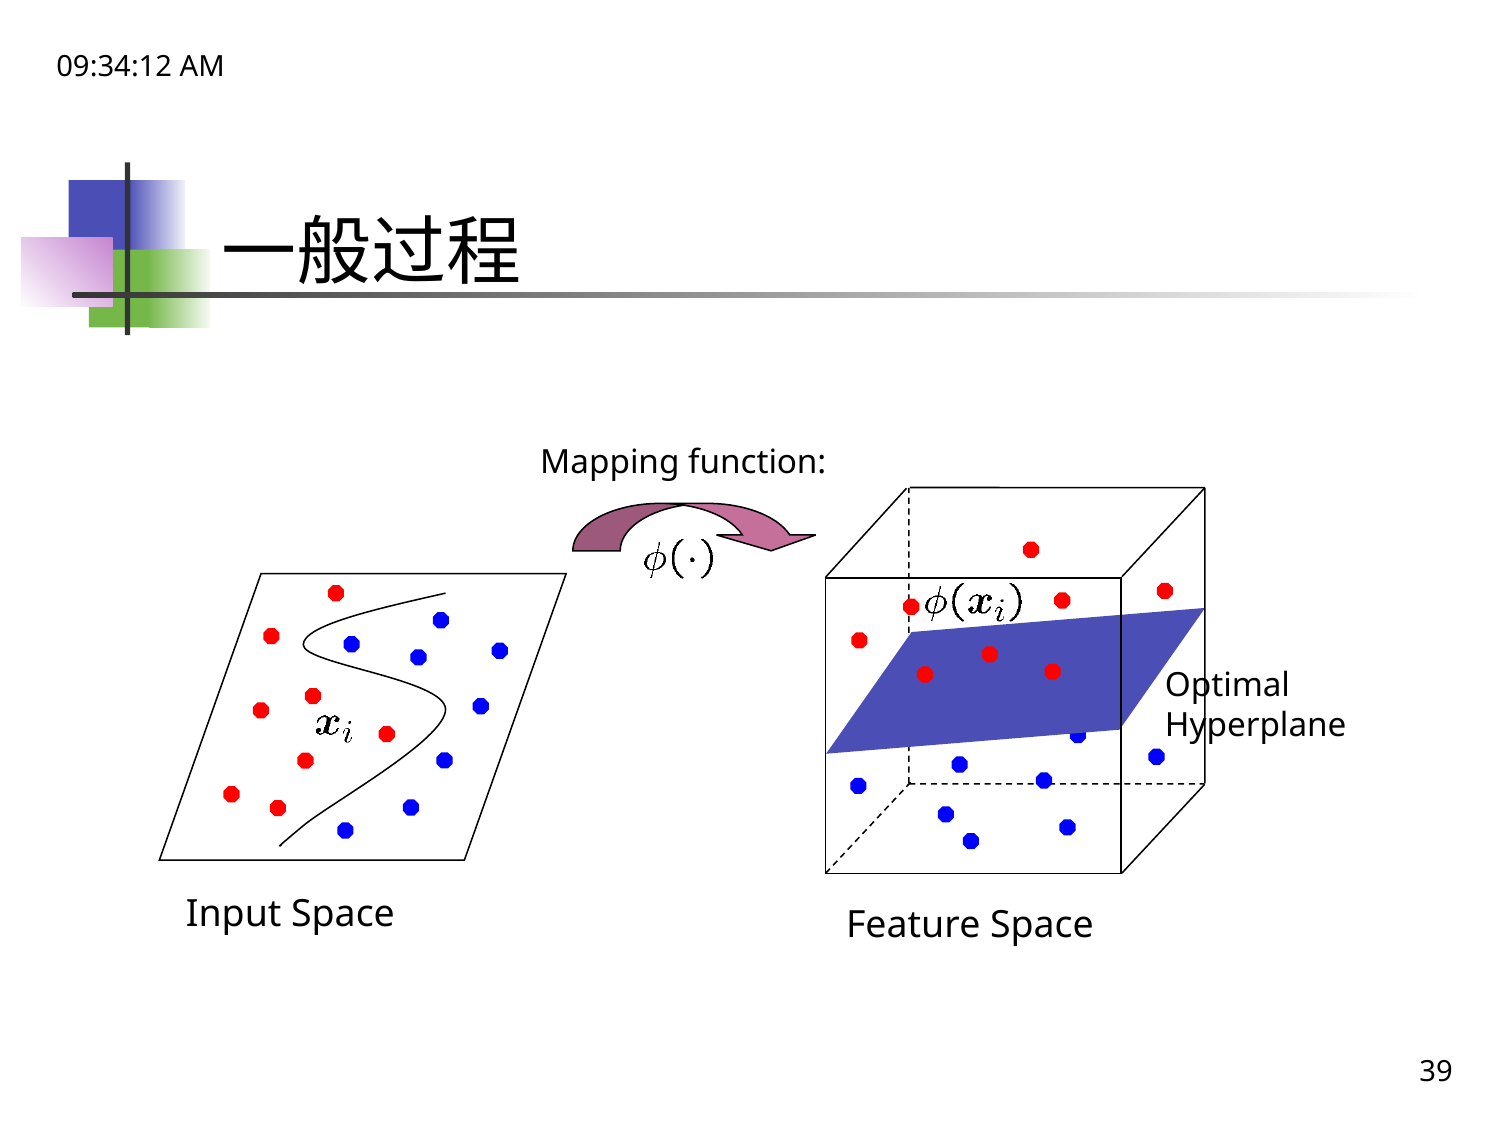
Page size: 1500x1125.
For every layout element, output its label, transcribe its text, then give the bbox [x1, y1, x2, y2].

text_box [903, 599, 919, 615]
text_box [1036, 773, 1052, 788]
picture [643, 538, 713, 579]
text_box [1054, 593, 1070, 608]
text_box [1157, 583, 1173, 599]
text_box [1149, 751, 1164, 765]
text_box [917, 667, 933, 682]
text_box [852, 633, 867, 648]
text_box Optimal Hyperplane [1150, 655, 1424, 751]
text_box [1045, 664, 1060, 679]
text_box Feature Space [831, 892, 1198, 952]
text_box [159, 562, 567, 909]
text_box [1121, 608, 1204, 728]
text_box [825, 578, 1121, 874]
text_box Input Space [171, 918, 538, 942]
text_box [952, 757, 967, 772]
text_box [851, 778, 866, 794]
text_box 一般过程 [206, 196, 1282, 302]
text_box [963, 833, 979, 849]
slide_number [41, 19, 354, 95]
text_box [572, 503, 816, 551]
text_box Mapping function: [525, 432, 921, 488]
text_box [938, 807, 954, 822]
text_box [982, 647, 998, 662]
text_box [1023, 542, 1039, 558]
text_box [1060, 820, 1075, 835]
picture [315, 714, 354, 743]
slide_number 39 [1155, 1024, 1468, 1100]
picture [924, 582, 1024, 623]
